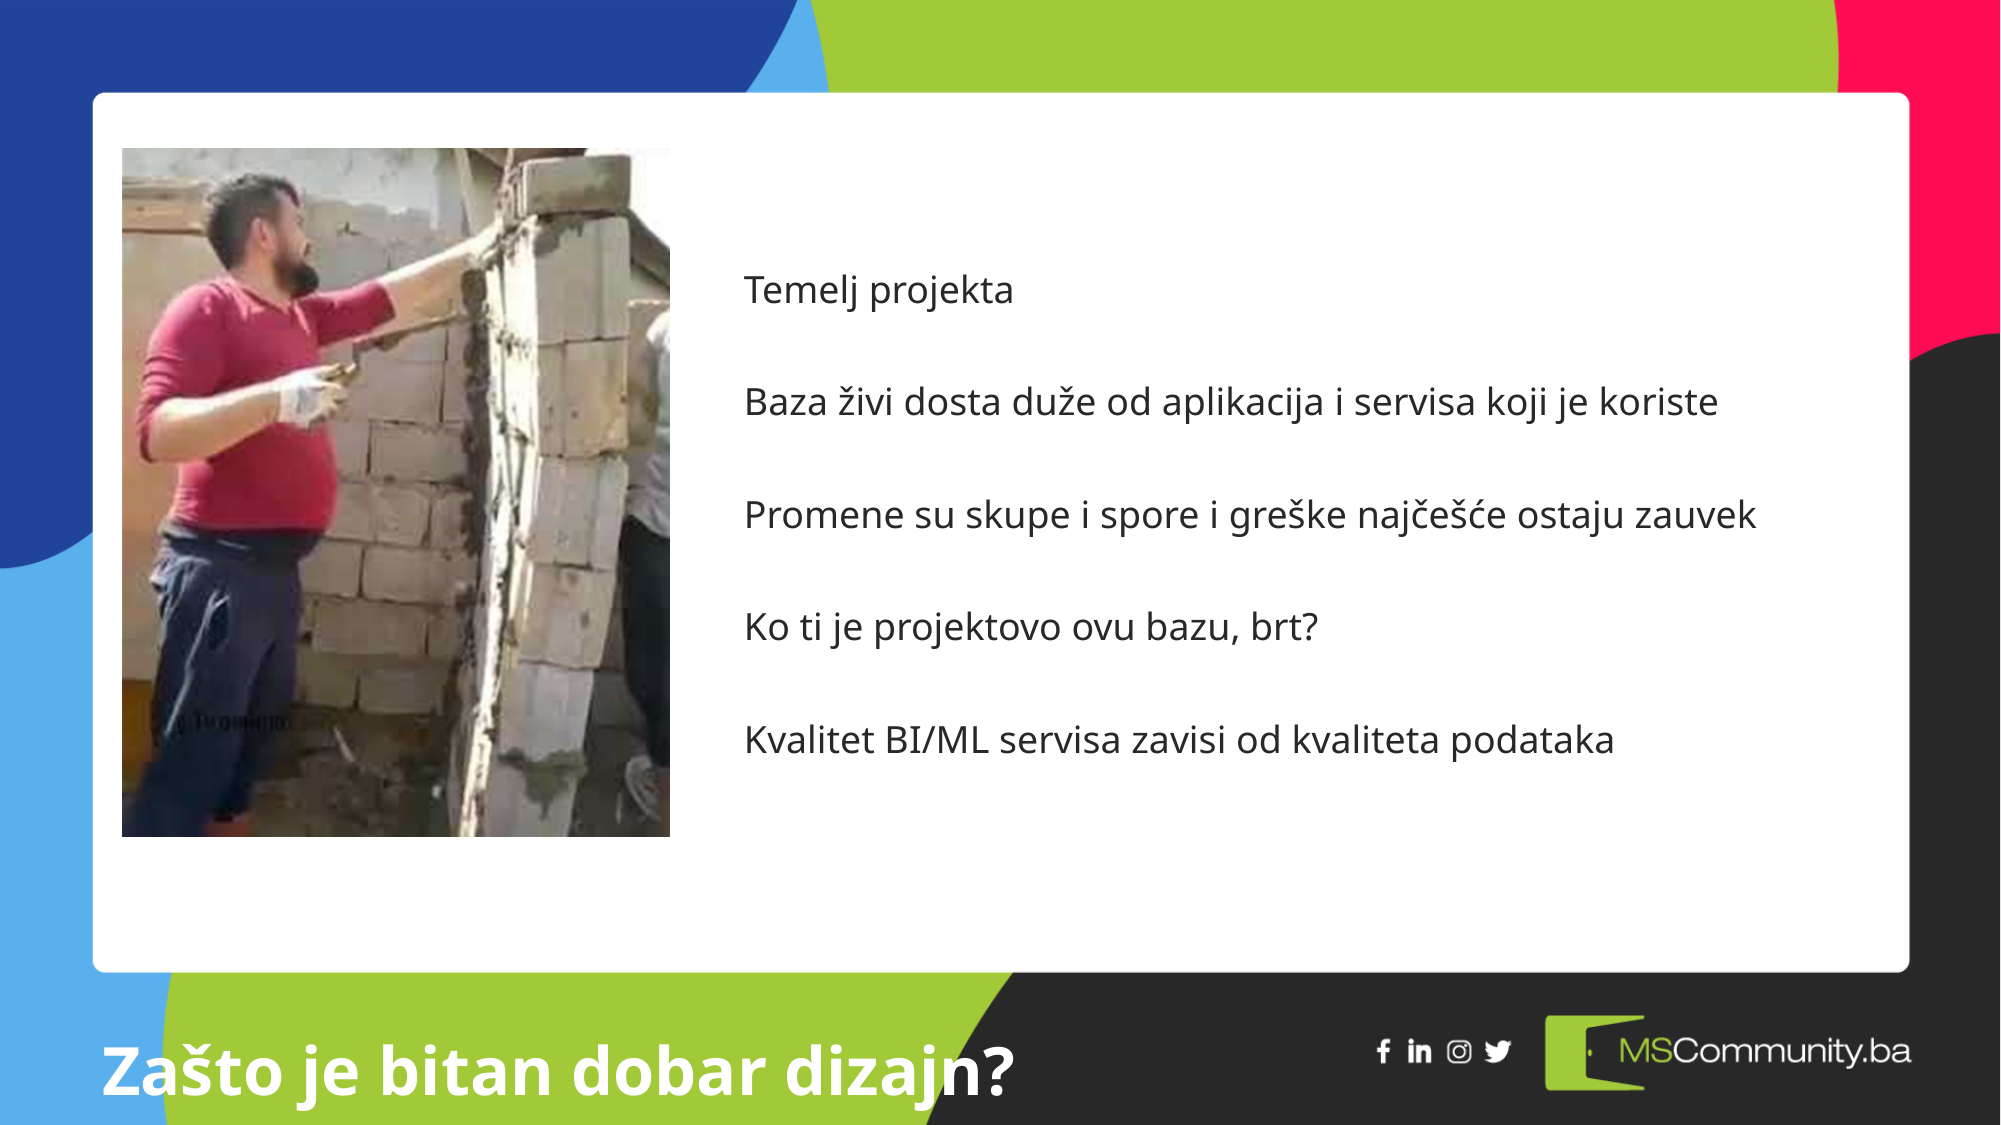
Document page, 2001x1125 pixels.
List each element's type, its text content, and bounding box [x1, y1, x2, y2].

text_box Temelj projekta Baza živi dosta duže od aplikacija i servisa koji je koriste Promene su skupe i spore i greške najčešće ostaju zauvek Ko ti je projektovo ovu bazu, brt? Kvalitet BI/ML servisa zavisi od kvaliteta podataka [729, 190, 1826, 768]
text_box Zašto je bitan dobar dizajn? [87, 1021, 1252, 1117]
picture [0, 0, 2001, 1125]
